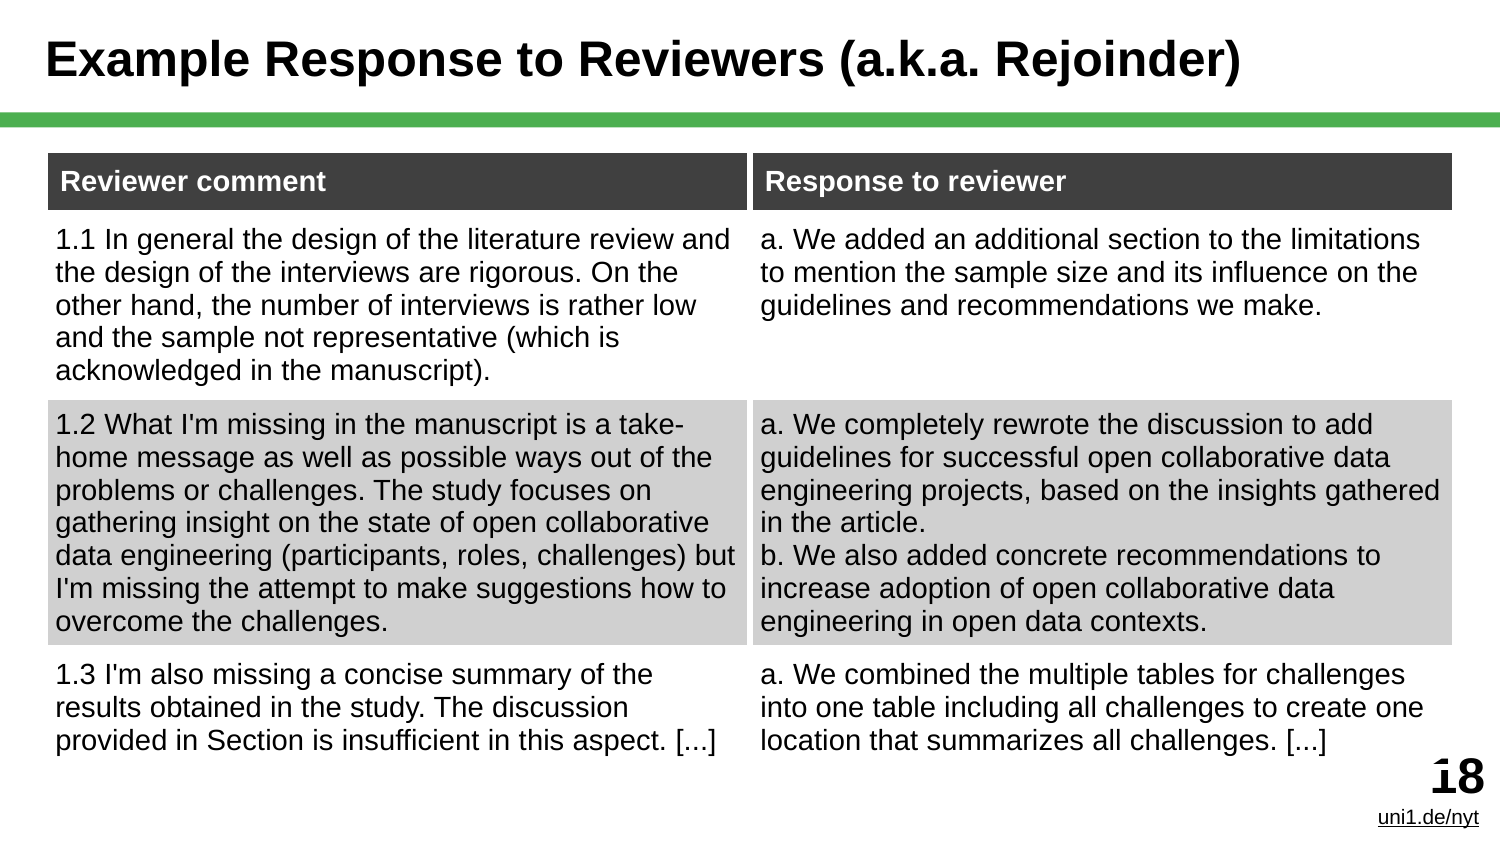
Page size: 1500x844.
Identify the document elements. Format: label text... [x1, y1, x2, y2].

table_header Response to reviewer [753, 153, 1452, 210]
table_header Reviewer comment [48, 153, 747, 210]
table_cell 1.3 I'm also missing a concise summary of the results obtained in the study. The discussion provided in Section is insufficient in this aspect. [...] [48, 650, 747, 764]
table_cell a. We completely rewrote the discussion to add guidelines for successful open collaborative data engineering projects, based on the insights gathered in the article. b. We also added concrete recommendations to increase adoption of open collaborative data engineering in open data contexts. [753, 400, 1452, 645]
table_cell 1.1 In general the design of the literature review and the design of the interviews are rigorous. On the other hand, the number of interviews is rather low and the sample not representative (which is acknowledged in the manuscript). [48, 215, 747, 395]
table_cell 1.2 What I'm missing in the manuscript is a take-home message as well as possible ways out of the problems or challenges. The study focuses on gathering insight on the state of open collaborative data engineering (participants, roles, challenges) but I'm missing the attempt to make suggestions how to overcome the challenges. [48, 400, 747, 645]
table_cell a. We added an additional section to the limitations to mention the sample size and its influence on the guidelines and recommendations we make. [753, 215, 1452, 395]
title Example Response to Reviewers (a.k.a. Rejoinder) [0, 0, 1500, 113]
table_cell a. We combined the multiple tables for challenges into one table including all challenges to create one location that summarizes all challenges. [...] [753, 650, 1452, 764]
slide_number ‹#› uni1.de/nyt [1200, 693, 1500, 844]
